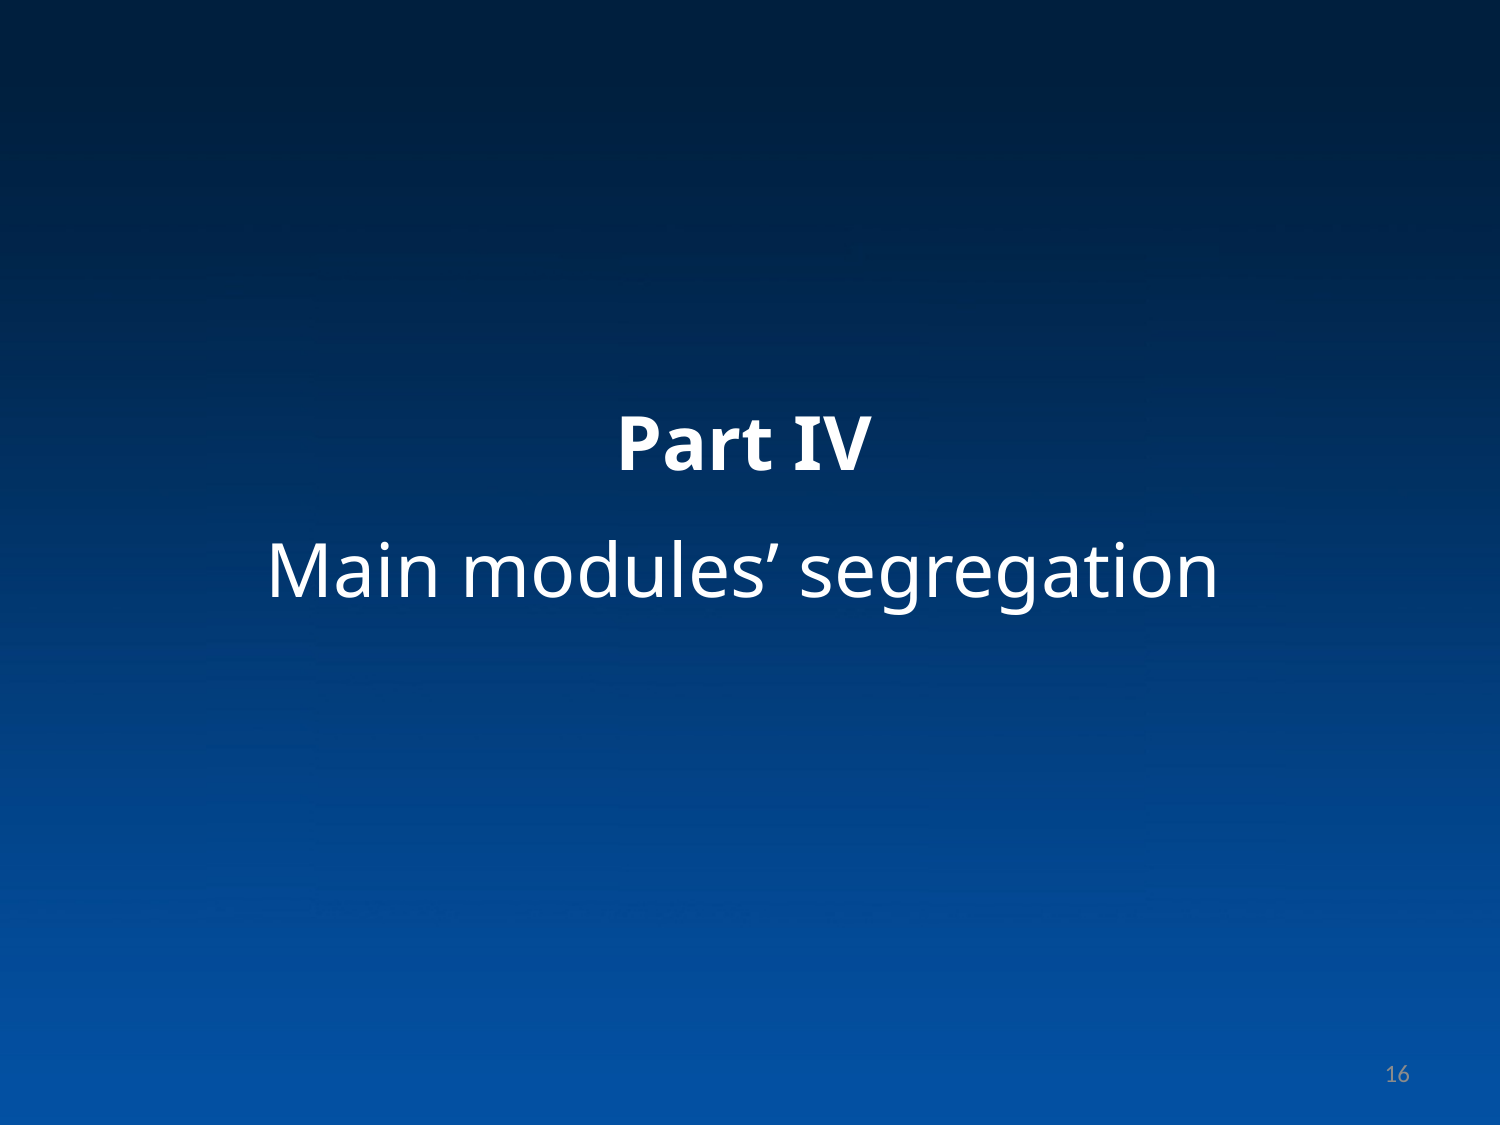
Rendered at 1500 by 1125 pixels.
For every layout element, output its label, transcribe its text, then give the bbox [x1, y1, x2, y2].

picture [0, 0, 1500, 1125]
text_box Part IV Main modules’ segregation [237, 387, 1250, 620]
slide_number 16 [1074, 1042, 1425, 1103]
